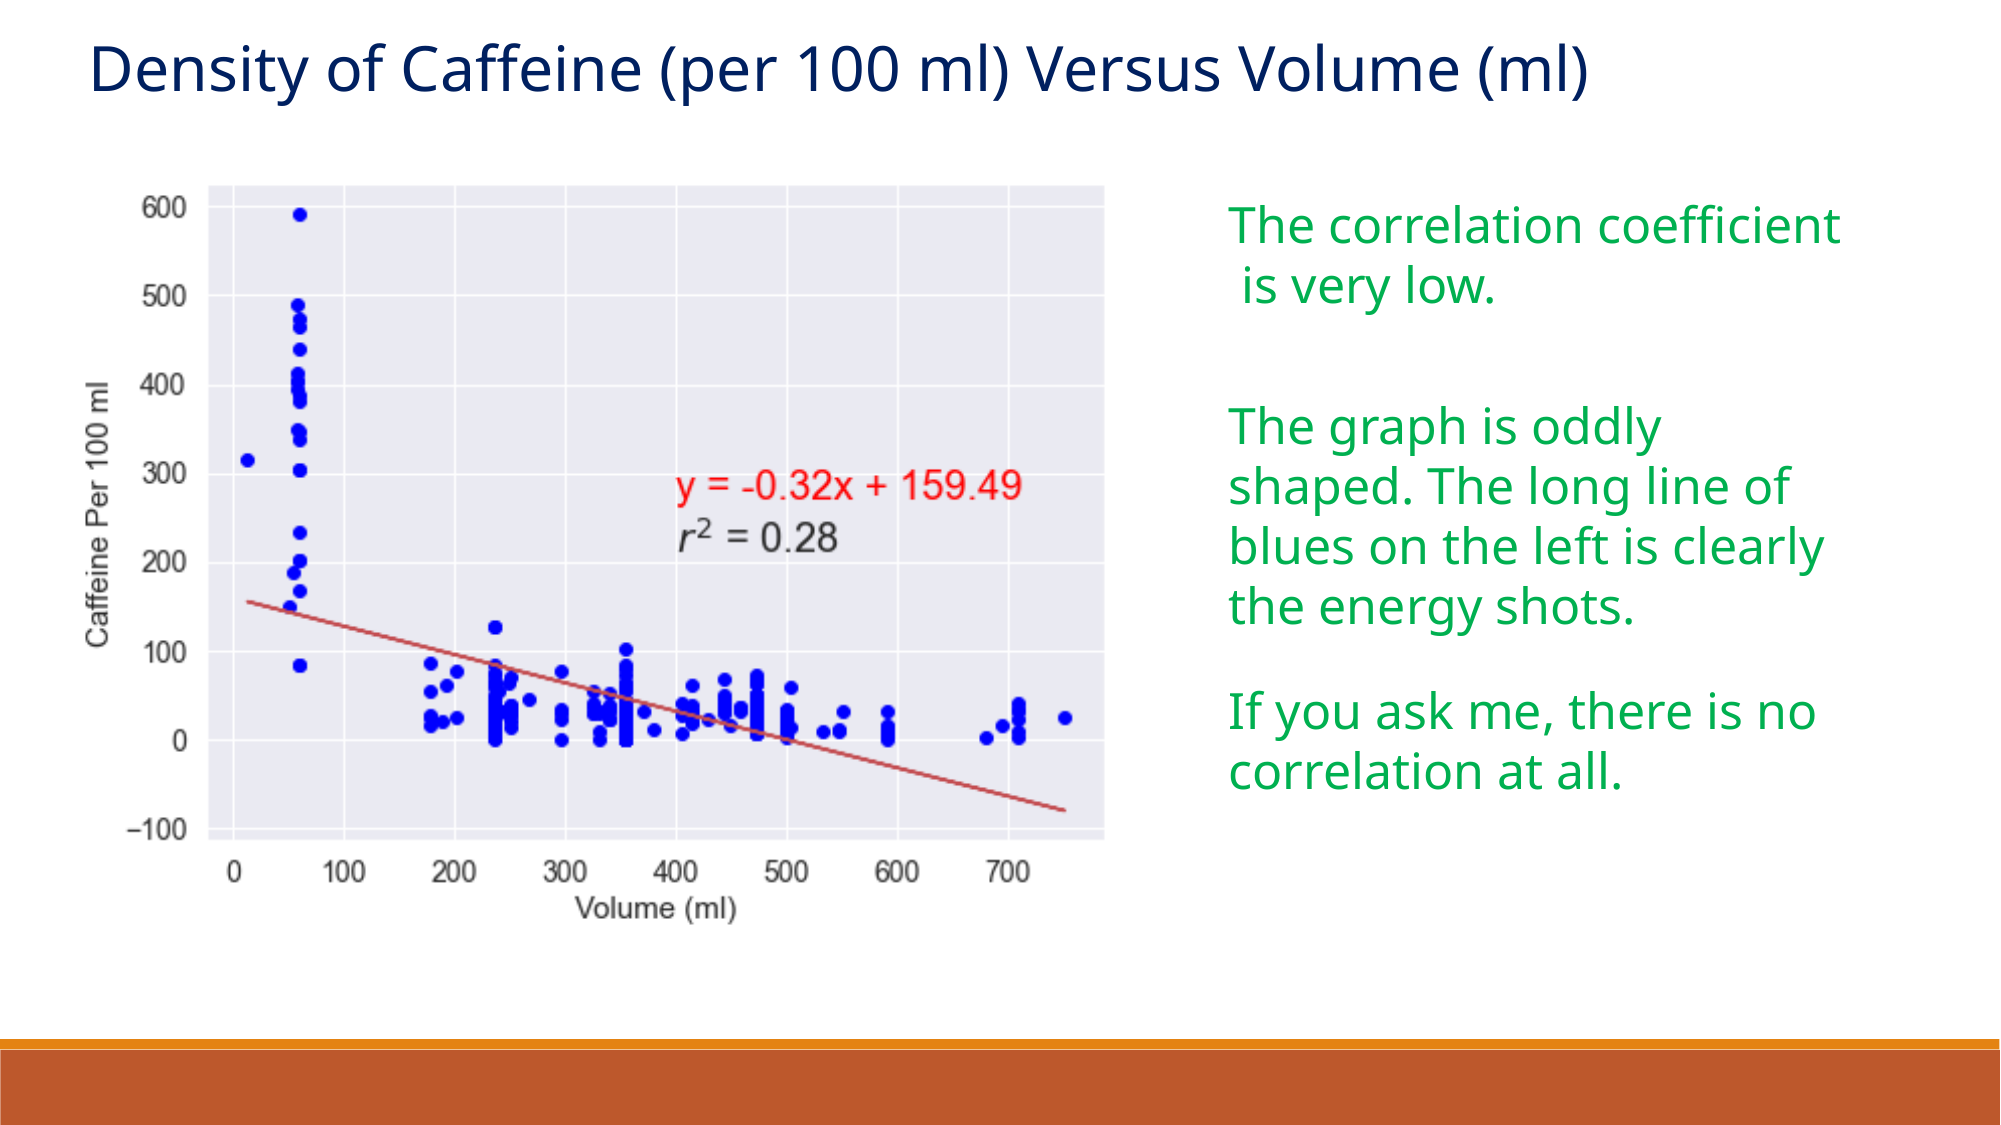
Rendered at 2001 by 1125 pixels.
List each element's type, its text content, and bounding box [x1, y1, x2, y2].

text_box If you ask me, there is no correlation at all. [1213, 672, 1865, 819]
picture [73, 169, 1119, 940]
text_box The graph is oddly shaped. The long line of blues on the left is clearly the energy shots. [1213, 386, 1865, 644]
text_box Density of Caffeine (per 100 ml) Versus Volume (ml) [73, 21, 1893, 157]
